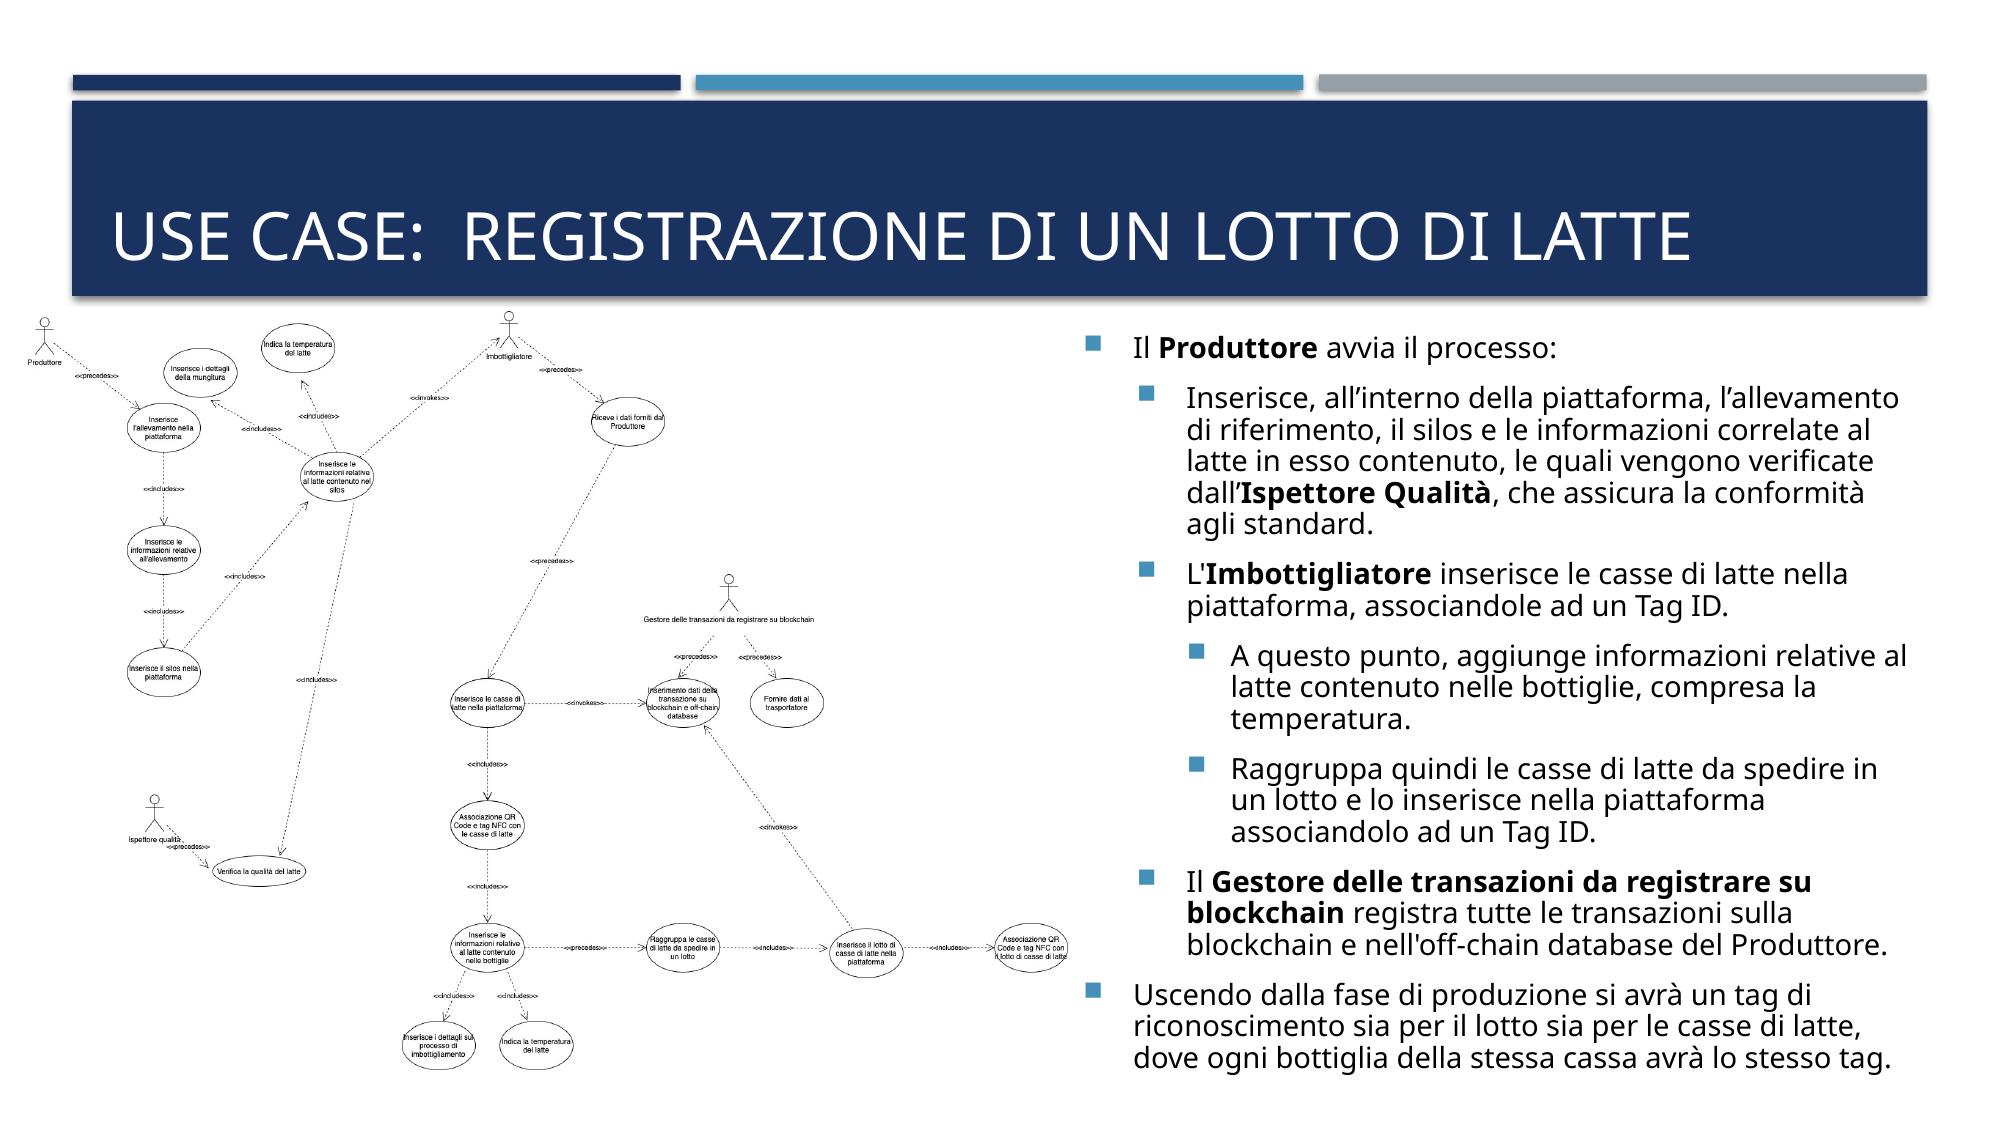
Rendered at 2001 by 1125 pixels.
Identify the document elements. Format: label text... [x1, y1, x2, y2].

picture [27, 310, 1069, 1071]
title Use CASE: Registrazione di un Lotto di Latte [95, 115, 1905, 282]
list Il Produttore avvia il processo: Inserisce, all’interno della piattaforma, l’allevamento di riferimento, il silos e le informazioni correlate al latte in esso contenuto, le quali vengono verificate dall’Ispettore Qualità, che assicura la conformità agli standard. L'Imbottigliatore inserisce le casse di latte nella piattaforma, associandole ad un Tag ID. A questo punto, aggiunge informazioni relative al latte contenuto nelle bottiglie, compresa la temperatura. Raggruppa quindi le casse di latte da spedire in un lotto e lo inserisce nella piattaforma associandolo ad un Tag ID. Il Gestore delle transazioni da registrare su blockchain registra tutte le transazioni sulla blockchain e nell'off-chain database del Produttore. Uscendo dalla fase di produzione si avrà un tag di riconoscimento sia per il lotto sia per le casse di latte, dove ogni bottiglia della stessa cassa avrà lo stesso tag. [1068, 311, 1934, 1125]
